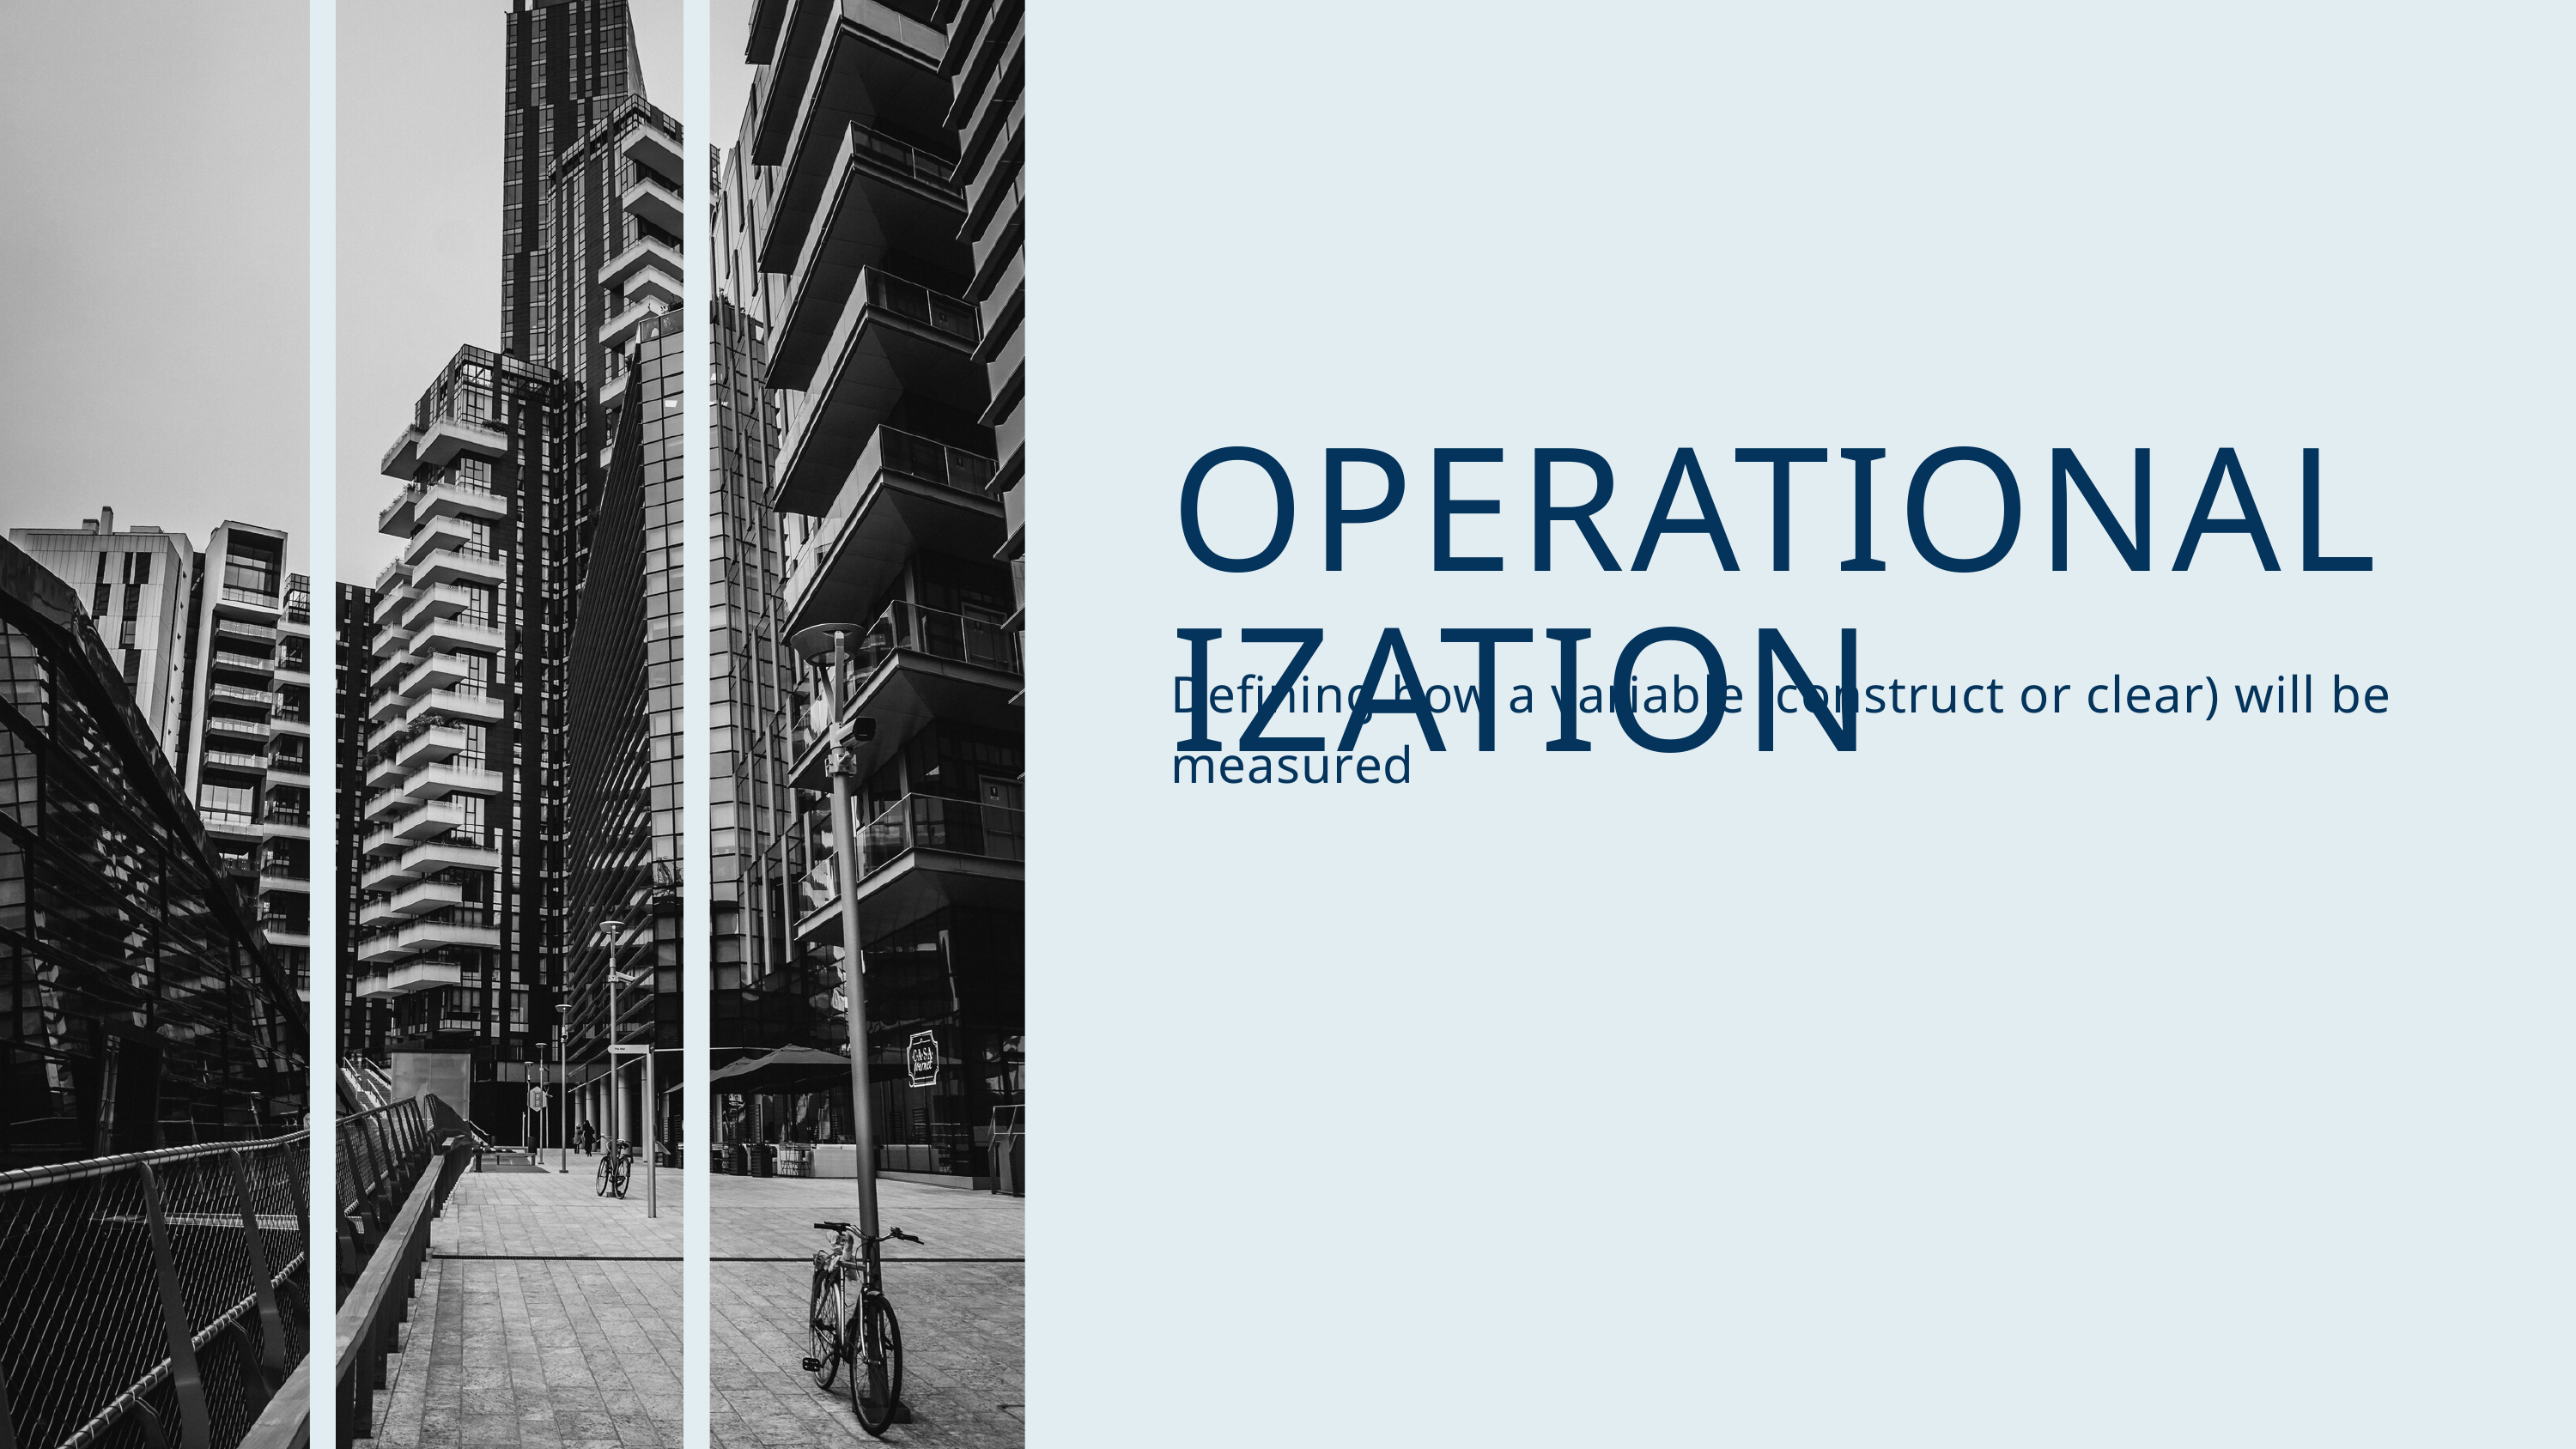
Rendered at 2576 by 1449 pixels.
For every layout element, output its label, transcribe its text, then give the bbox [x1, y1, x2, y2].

picture [0, 0, 309, 1449]
picture [710, 0, 1025, 1449]
text_box OPERATIONALIZATION [1170, 425, 2432, 652]
text_box Defining how a variable (construct or clear) will be measured [1170, 652, 2432, 793]
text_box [309, 0, 710, 1449]
